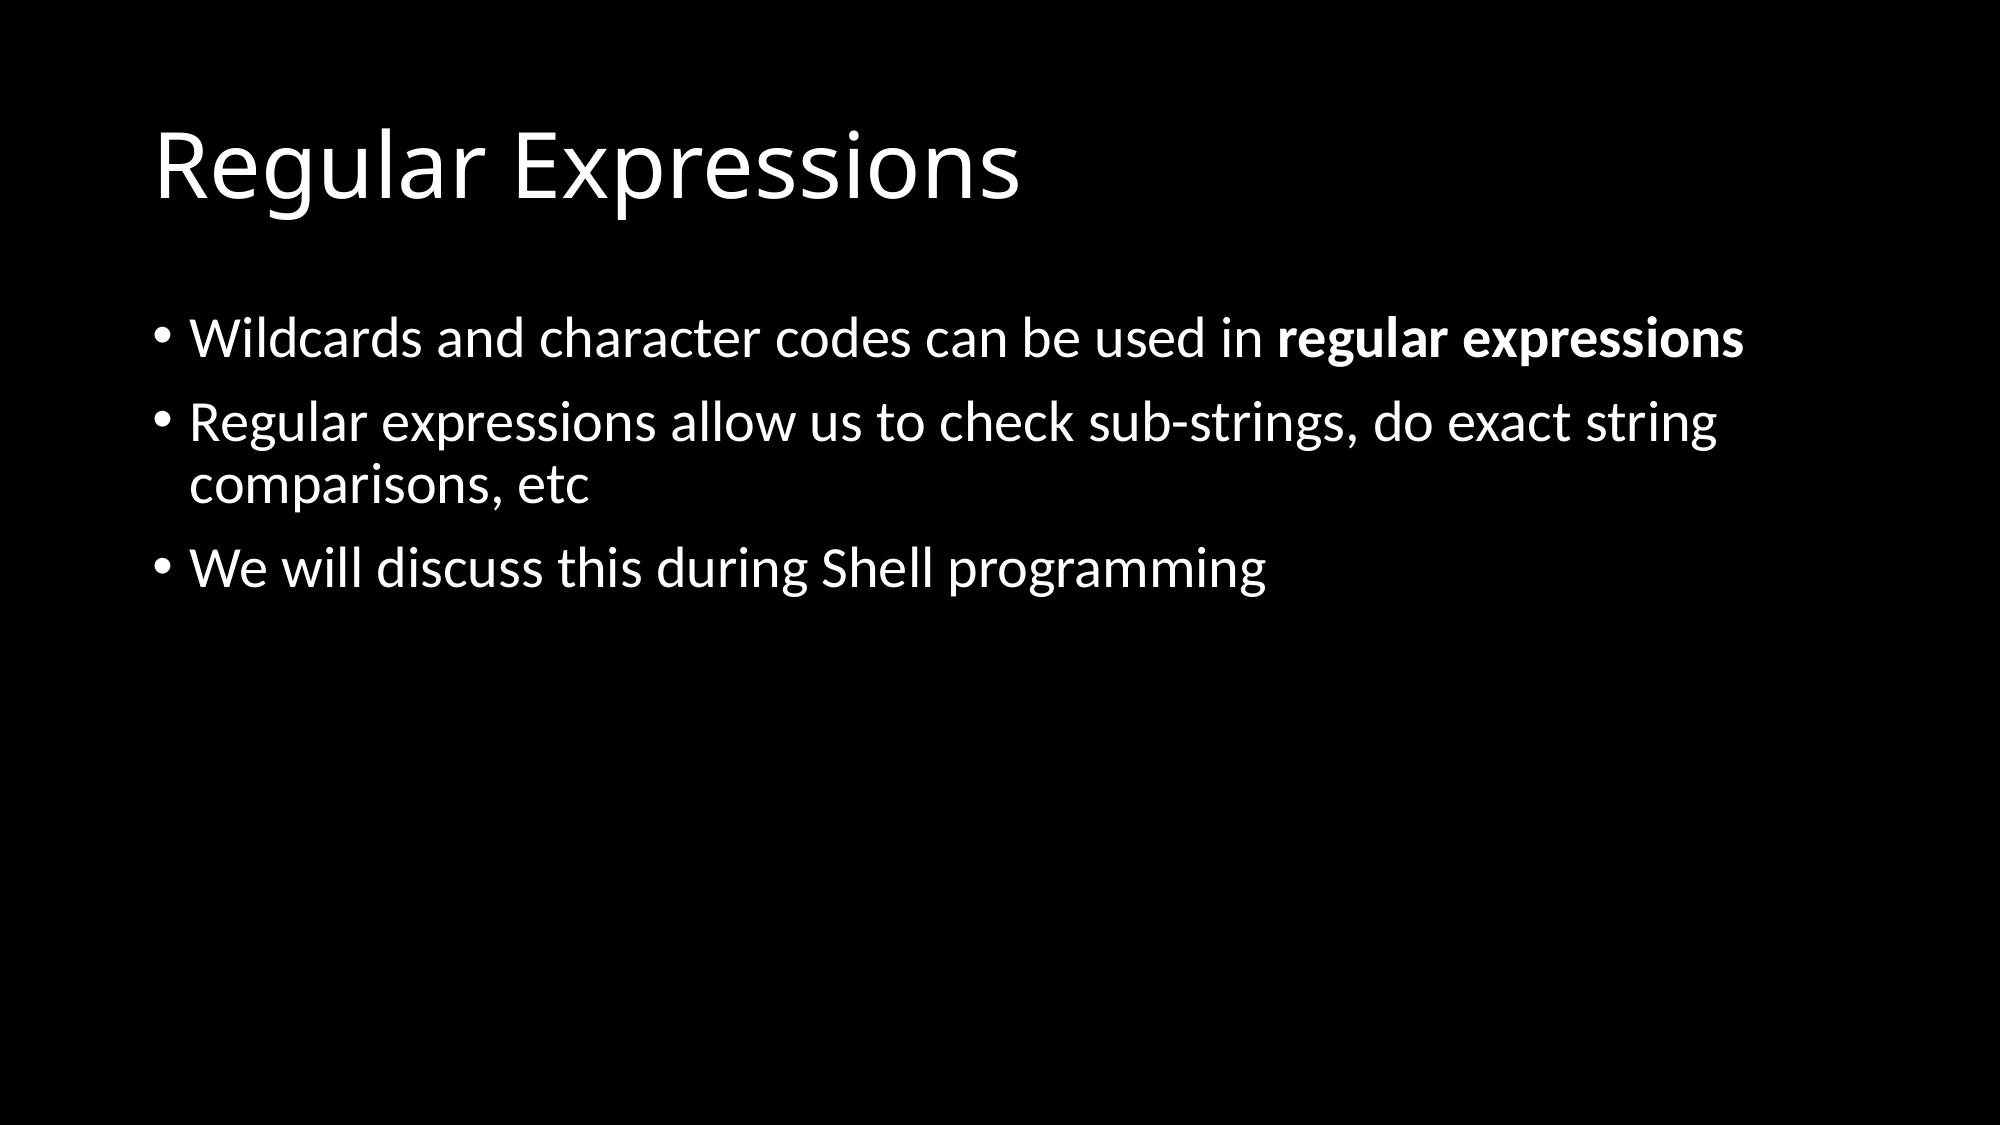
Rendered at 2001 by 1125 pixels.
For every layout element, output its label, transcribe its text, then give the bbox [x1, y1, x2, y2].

list Wildcards and character codes can be used in regular expressions Regular expressions allow us to check sub-strings, do exact string comparisons, etc We will discuss this during Shell programming [137, 299, 1863, 1014]
title Regular Expressions [137, 59, 1863, 278]
